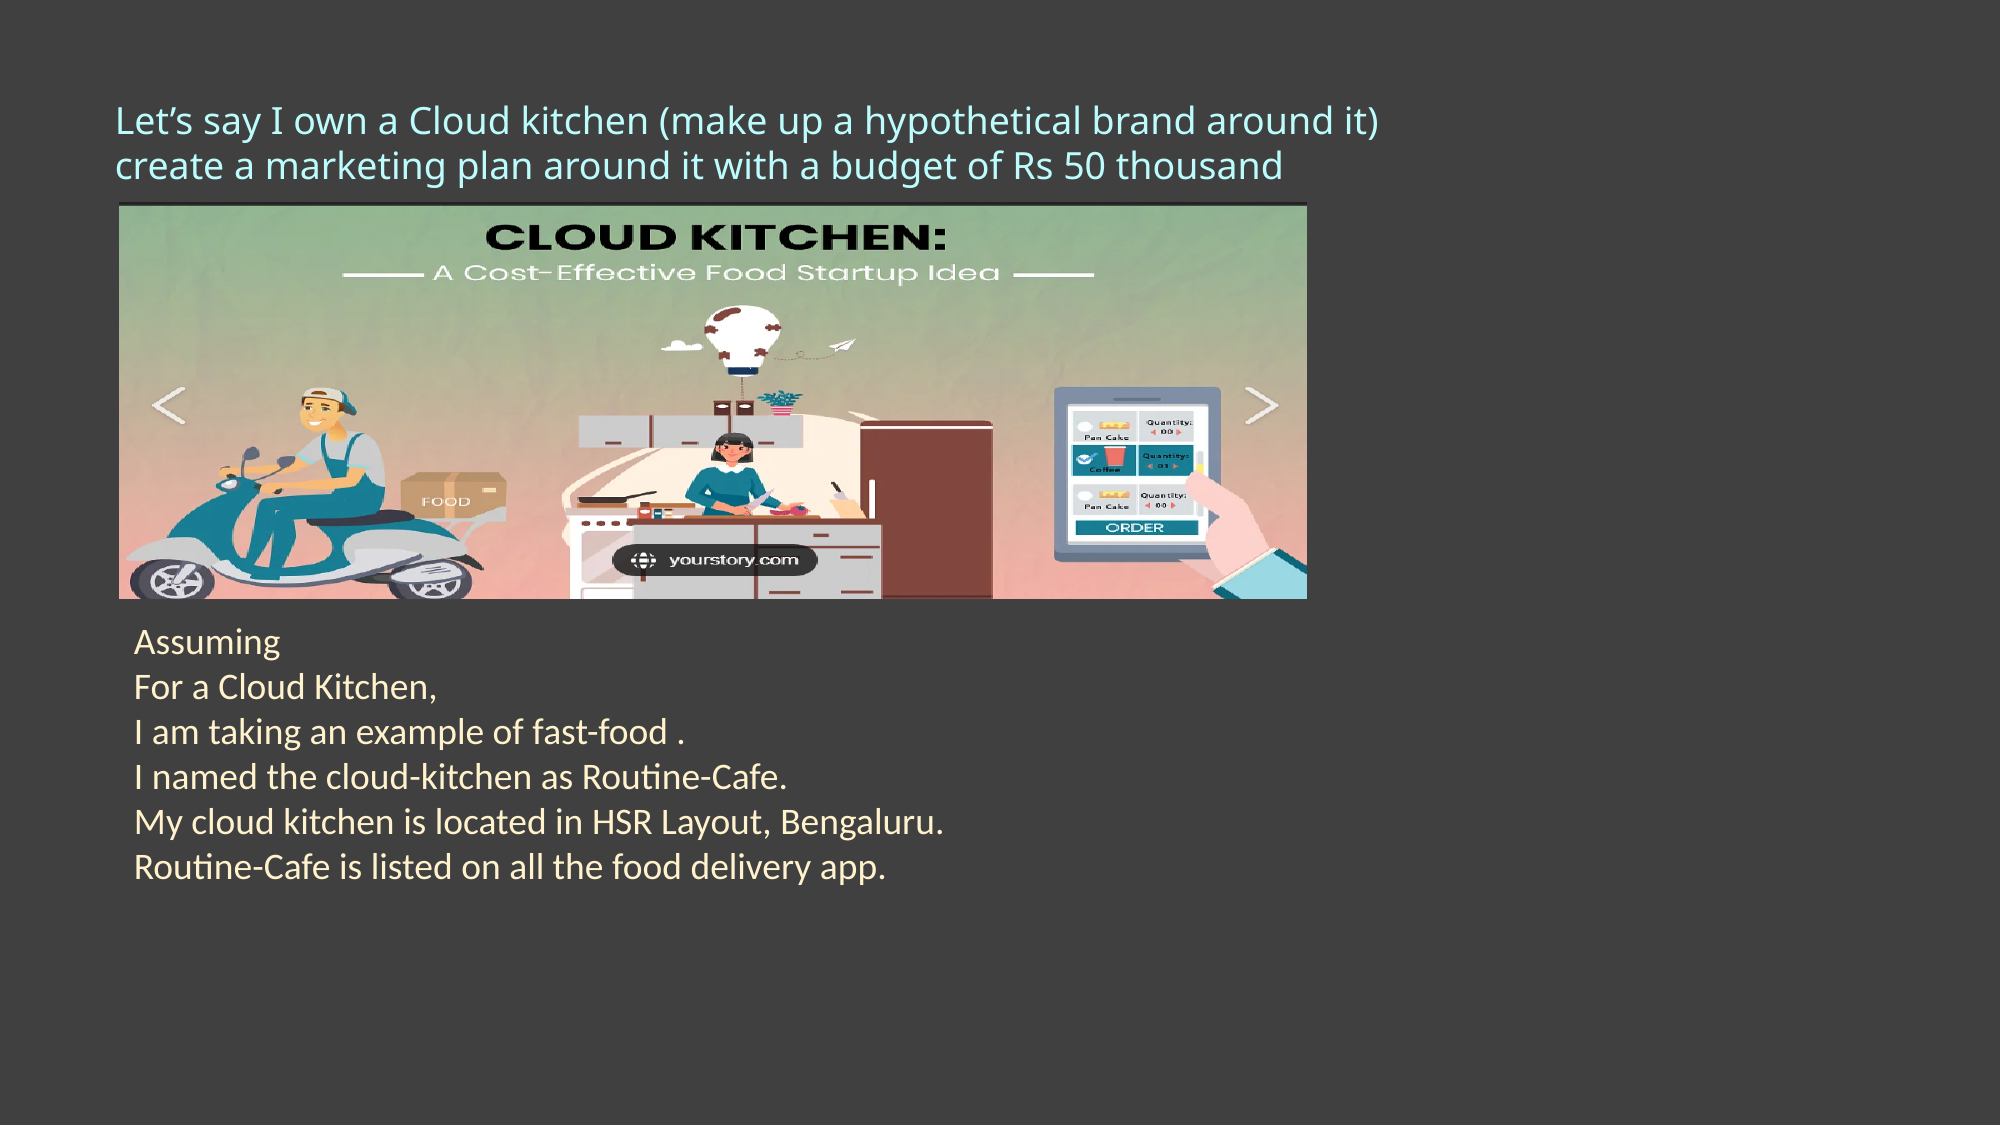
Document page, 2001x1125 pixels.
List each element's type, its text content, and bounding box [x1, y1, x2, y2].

text_box Assuming For a Cloud Kitchen, I am taking an example of fast-food . I named the cloud-kitchen as Routine-Cafe. My cloud kitchen is located in HSR Layout, Bengaluru. Routine-Cafe is listed on all the food delivery app. [119, 609, 1449, 1075]
text_box Let’s say I own a Cloud kitchen (make up a hypothetical brand around it) create a marketing plan around it with a budget of Rs 50 thousand [99, 89, 1834, 195]
picture [119, 202, 1307, 599]
